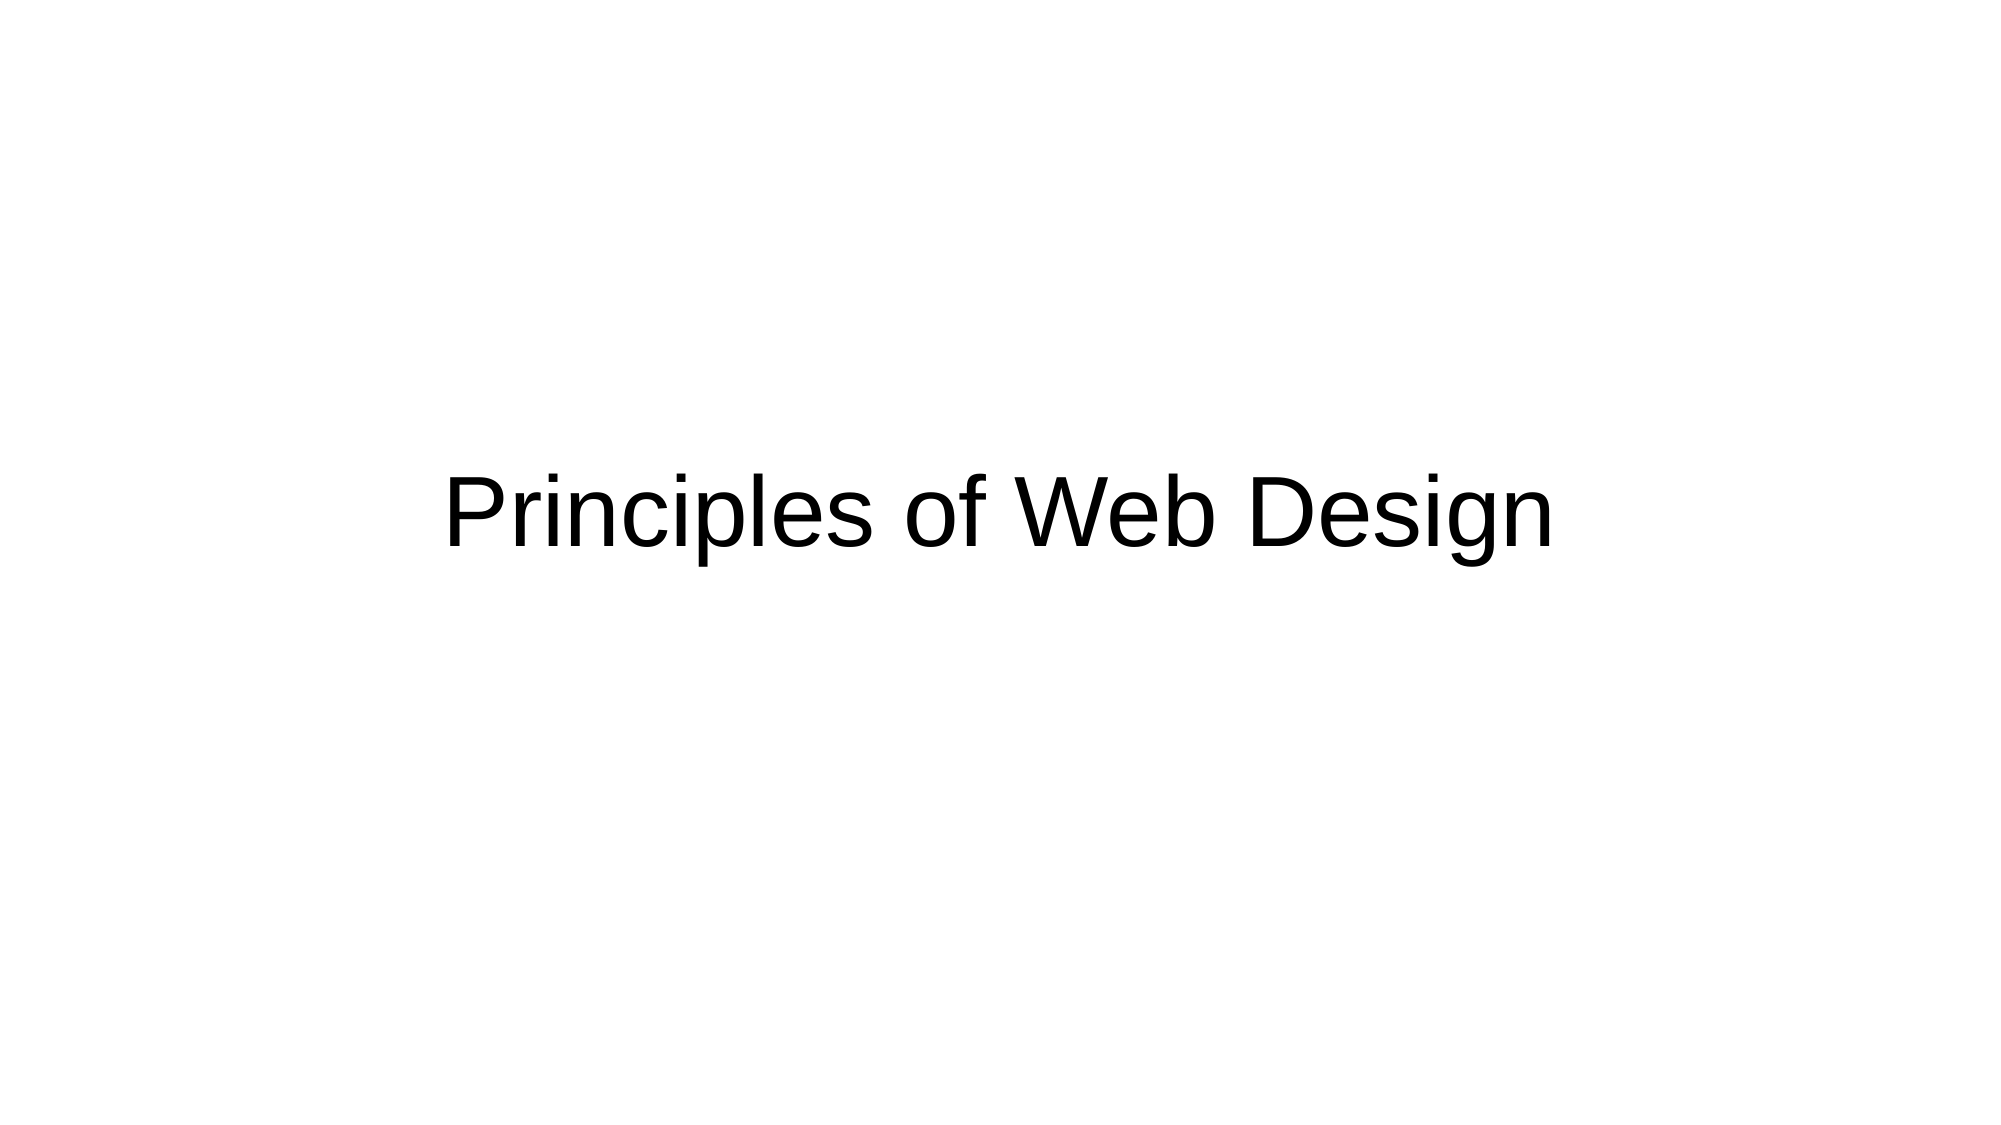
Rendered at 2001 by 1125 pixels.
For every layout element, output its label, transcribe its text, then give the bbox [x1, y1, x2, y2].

title Principles of Web Design [249, 184, 1750, 576]
